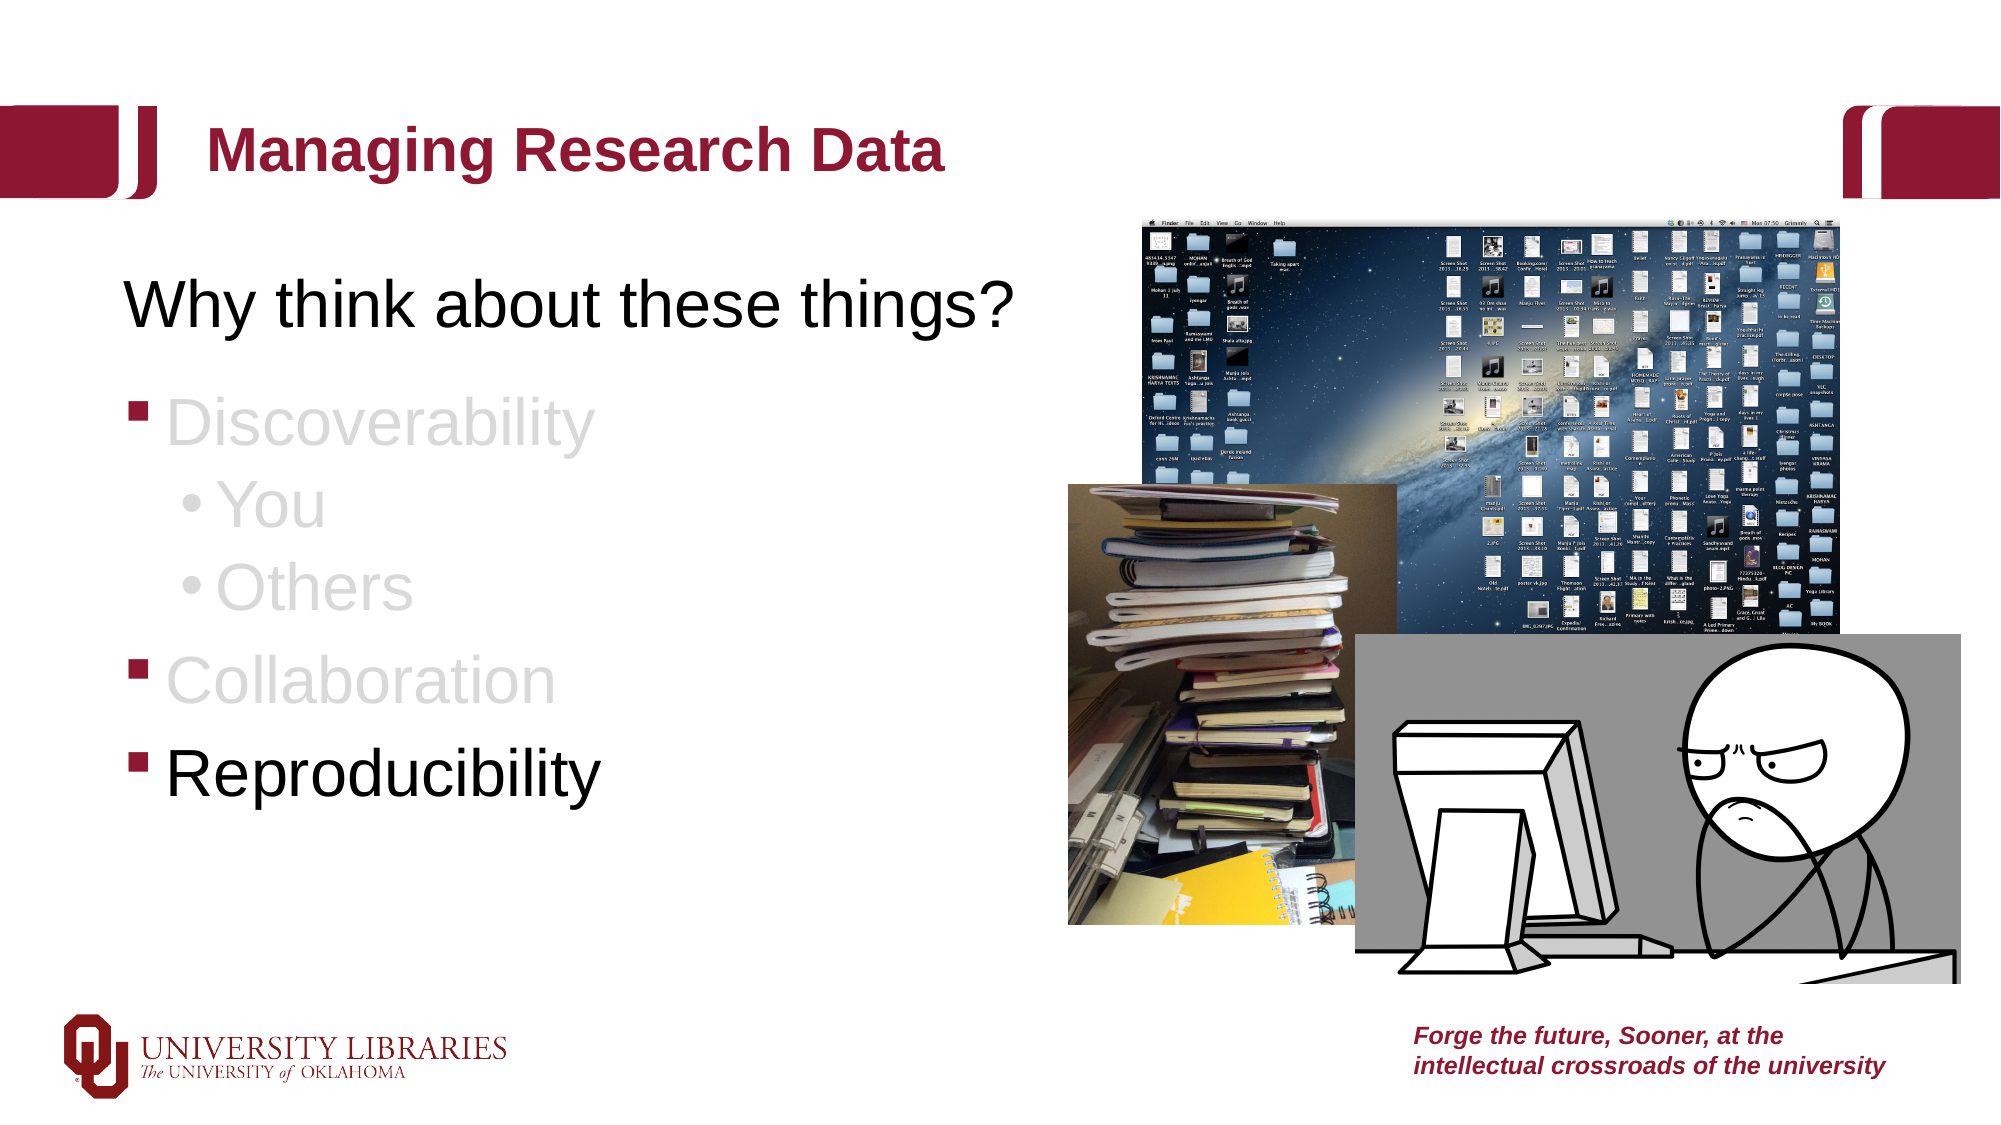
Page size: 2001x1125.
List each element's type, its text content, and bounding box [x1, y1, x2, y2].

title Managing Research Data [191, 110, 1394, 193]
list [1142, 219, 1840, 634]
picture [1067, 484, 1961, 984]
picture [41, 988, 532, 1112]
list Why think about these things? Discoverability You Others Collaboration Reproducibility [108, 262, 1094, 939]
